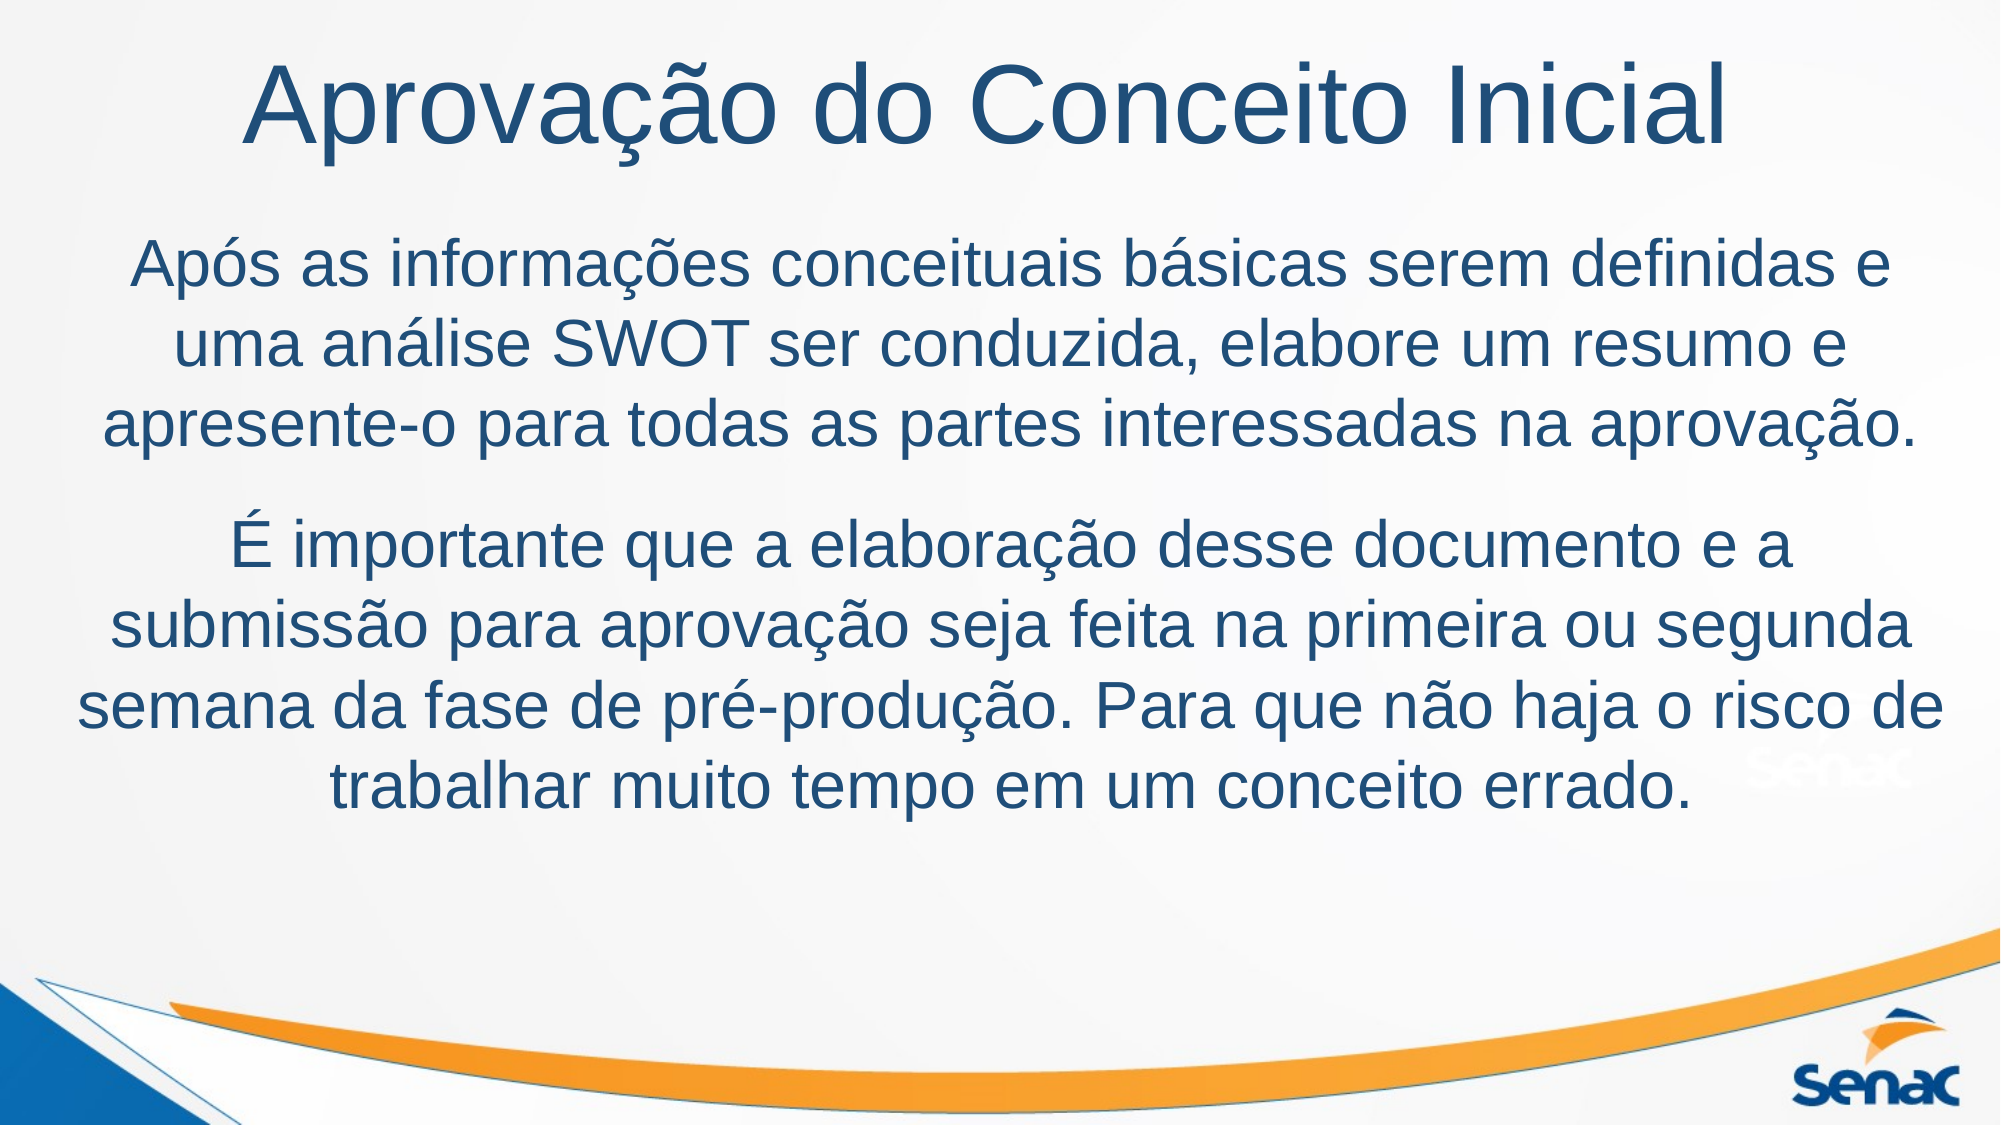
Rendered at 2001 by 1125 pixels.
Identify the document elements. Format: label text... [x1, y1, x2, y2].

picture [0, 0, 2001, 1125]
list Após as informações conceituais básicas serem definidas e uma análise SWOT ser conduzida, elabore um resumo e apresente-o para todas as partes interessadas na aprovação. É importante que a elaboração desse documento e a submissão para aprovação seja feita na primeira ou segunda semana da fase de pré-produção. Para que não haja o risco de trabalhar muito tempo em um conceito errado. [52, 211, 1973, 926]
title Aprovação do Conceito Inicial [0, 36, 1973, 178]
